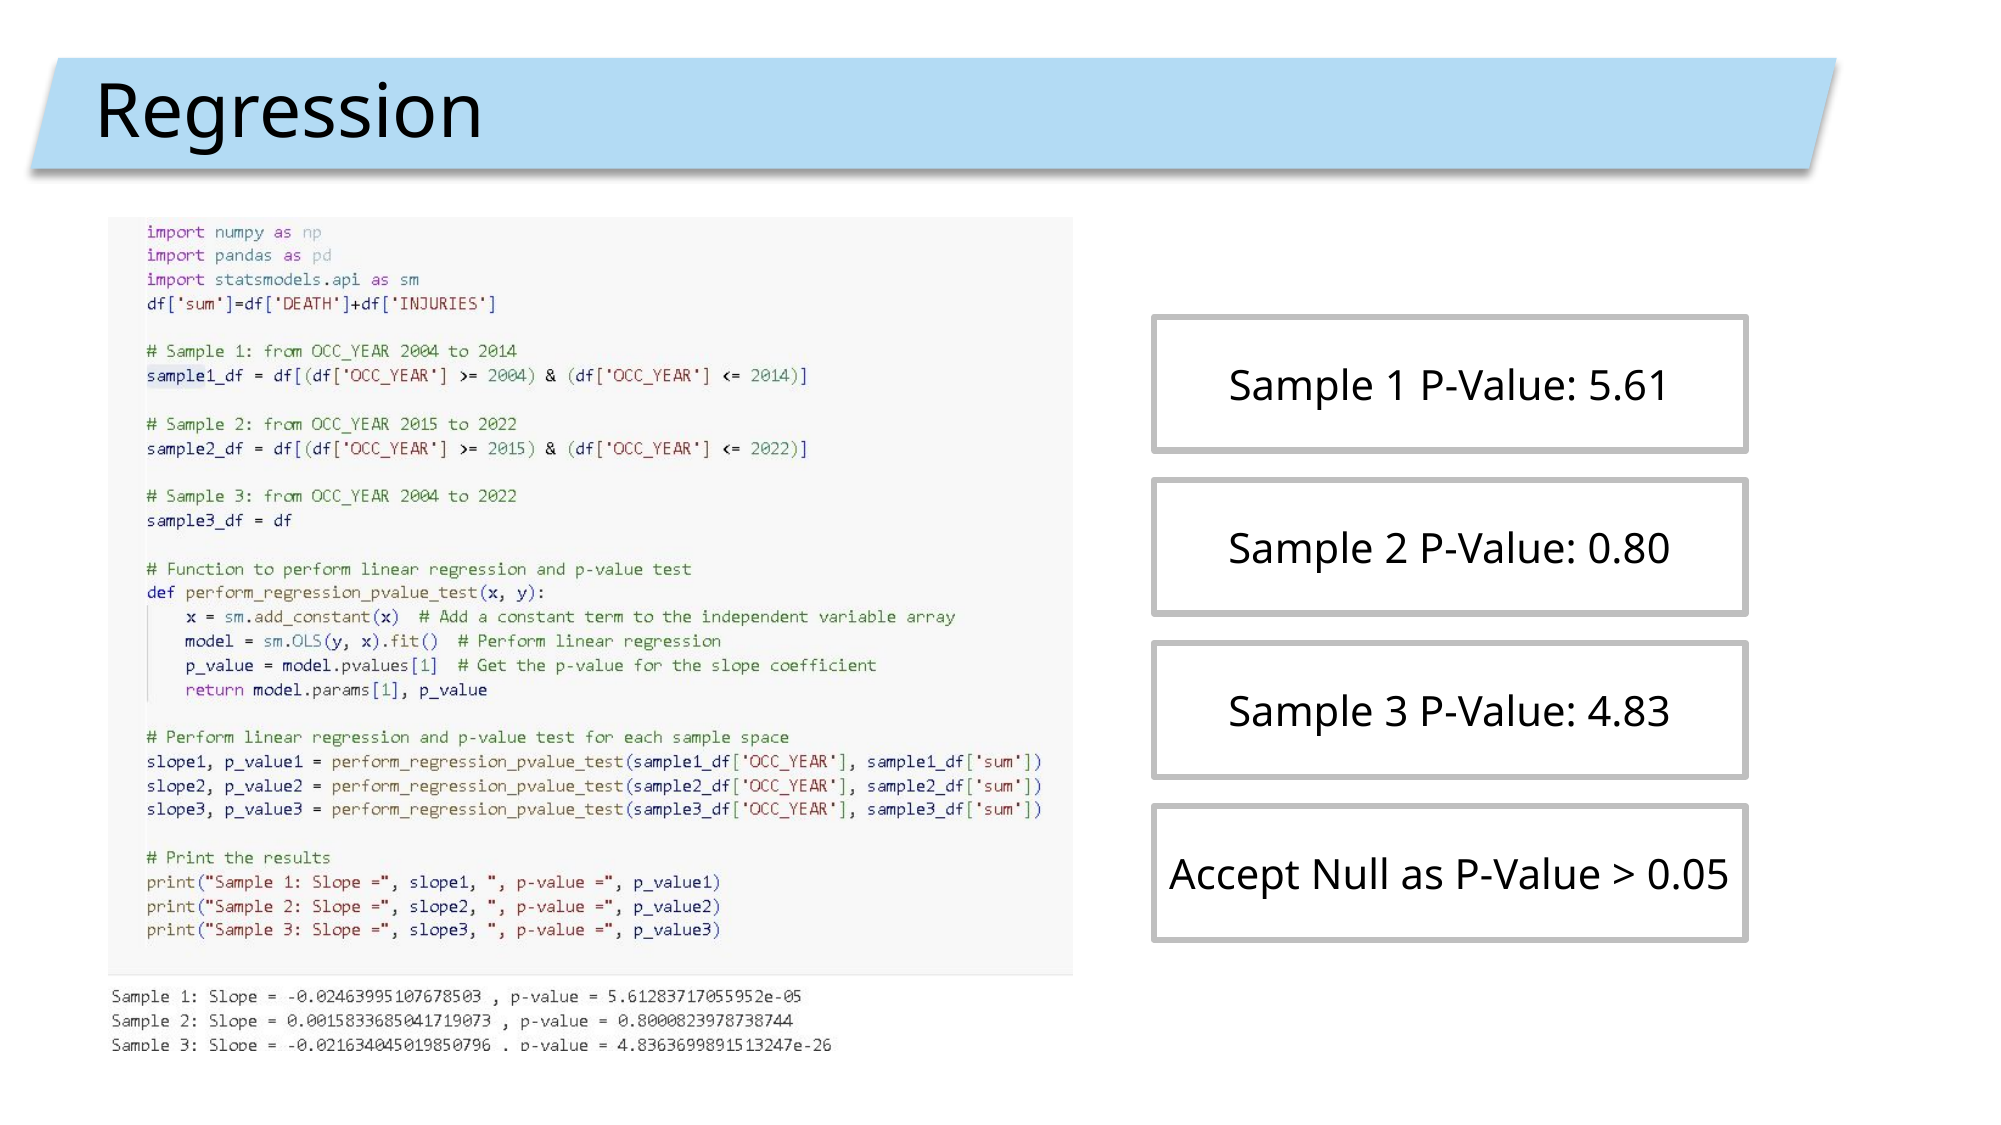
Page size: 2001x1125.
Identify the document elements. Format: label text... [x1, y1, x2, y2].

text_box [30, 57, 1837, 169]
text_box Accept Null as P-Value > 0.05 [1153, 806, 1746, 940]
text_box Sample 2 P-Value: 0.80 [1153, 479, 1746, 614]
text_box Sample 1 P-Value: 5.61 [1154, 316, 1746, 451]
text_box Sample 3 P-Value: 4.83 [1153, 643, 1746, 777]
text_box Regression [79, 54, 1386, 160]
picture [108, 217, 1073, 1051]
